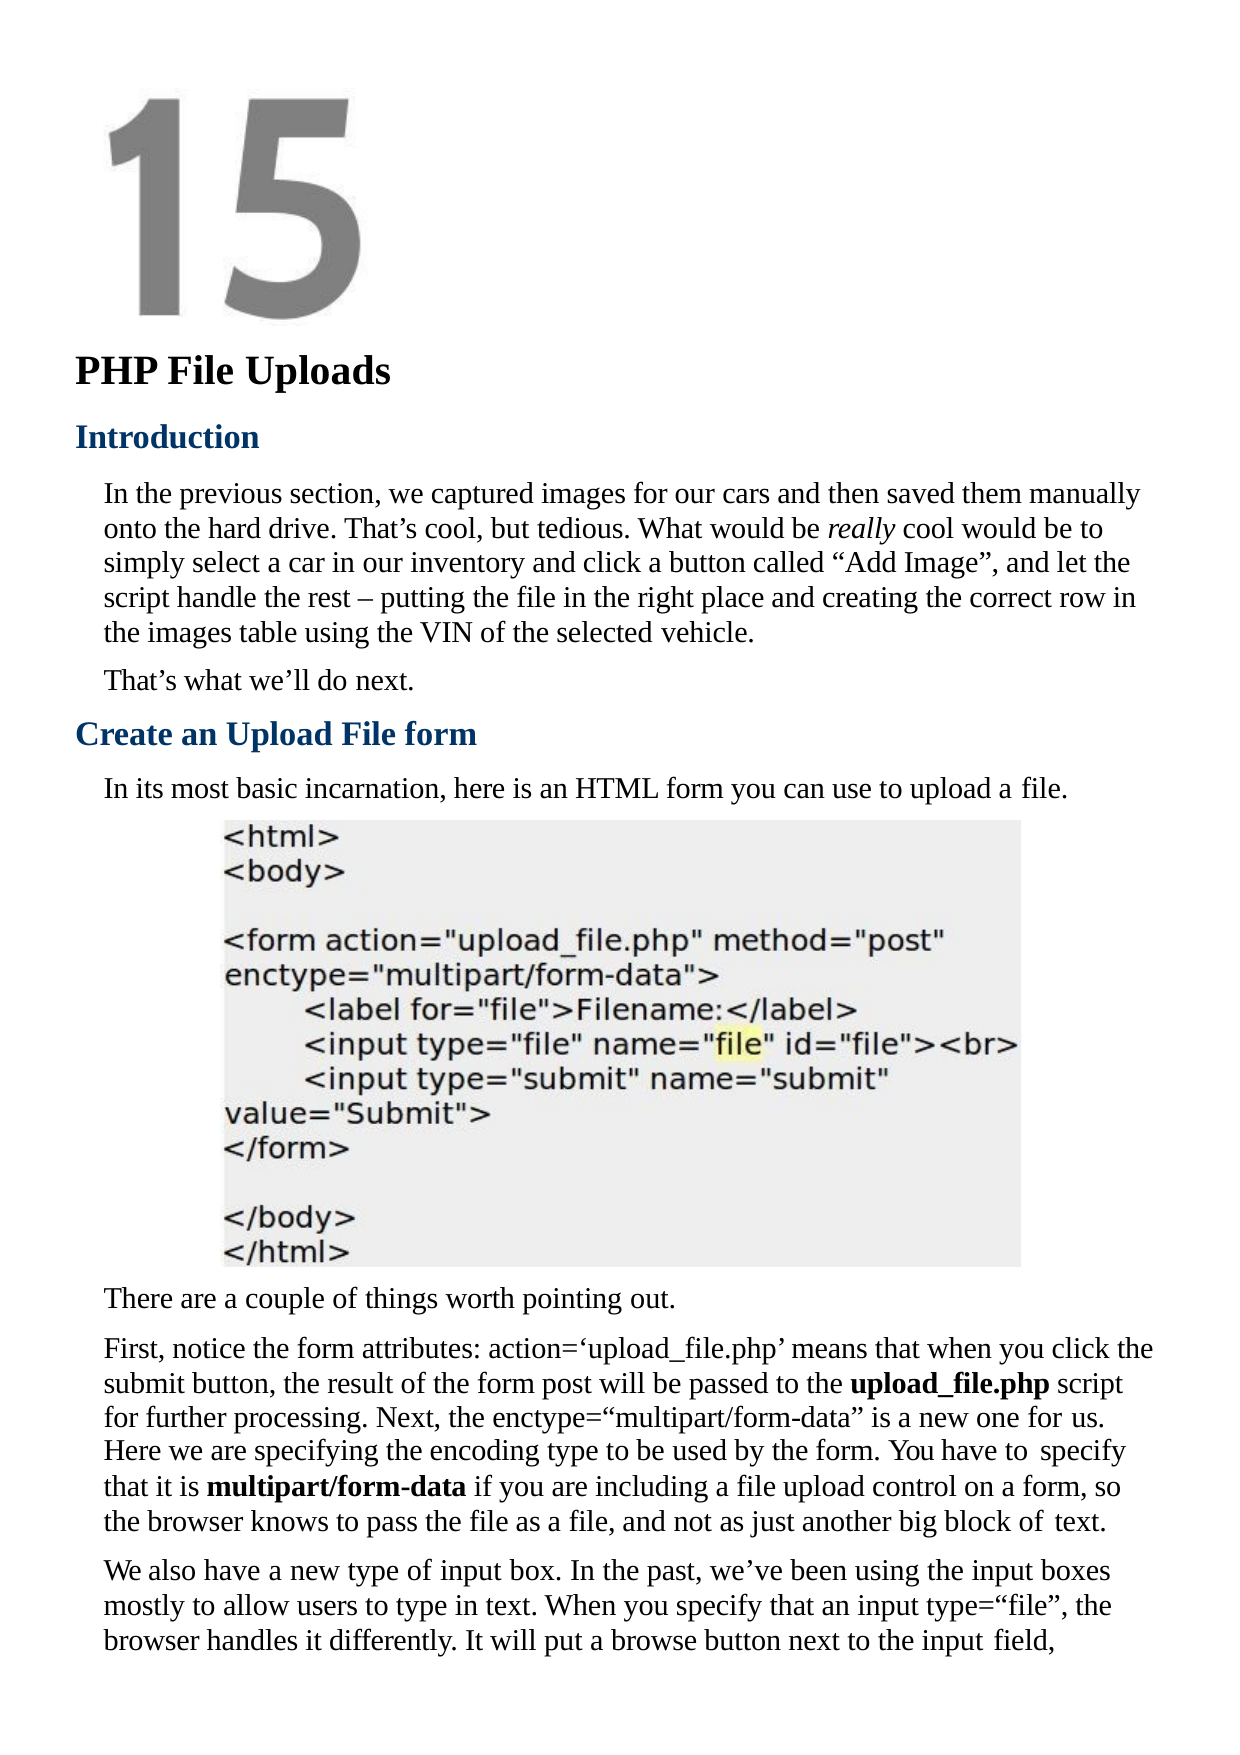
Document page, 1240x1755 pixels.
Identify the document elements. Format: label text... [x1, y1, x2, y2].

text_box [103, 88, 368, 313]
text_box PHP File Uploads Introduction In the previous section, we captured images for our cars and then saved them manually onto the hard drive. That’s cool, but tedious. What would be really cool would be to simply select a car in our inventory and click a button called “Add Image”, and let the script handle the rest – putting the file in the right place and creating the correct row in the images table using the VIN of the selected vehicle. That’s what we’ll do next. Create an Upload File form In its most basic incarnation, here is an HTML form you can use to upload a file. [72, 313, 1149, 805]
text_box There are a couple of things worth pointing out. First, notice the form attributes: action=‘upload_file.php’ means that when you click the submit button, the result of the form post will be passed to the upload_file.php script for further processing. Next, the enctype=“multipart/form-data” is a new one for us. Here we are specifying the encoding type to be used by the form. You have to specify that it is multipart/form-data if you are including a file upload control on a form, so the browser knows to pass the file as a file, and not as just another big block of text. We also have a new type of input box. In the past, we’ve been using the input boxes mostly to allow users to type in text. When you specify that an input type=“file”, the browser handles it differently. It will put a browse button next to the input field, [101, 1262, 1162, 1657]
text_box [220, 820, 1022, 1262]
